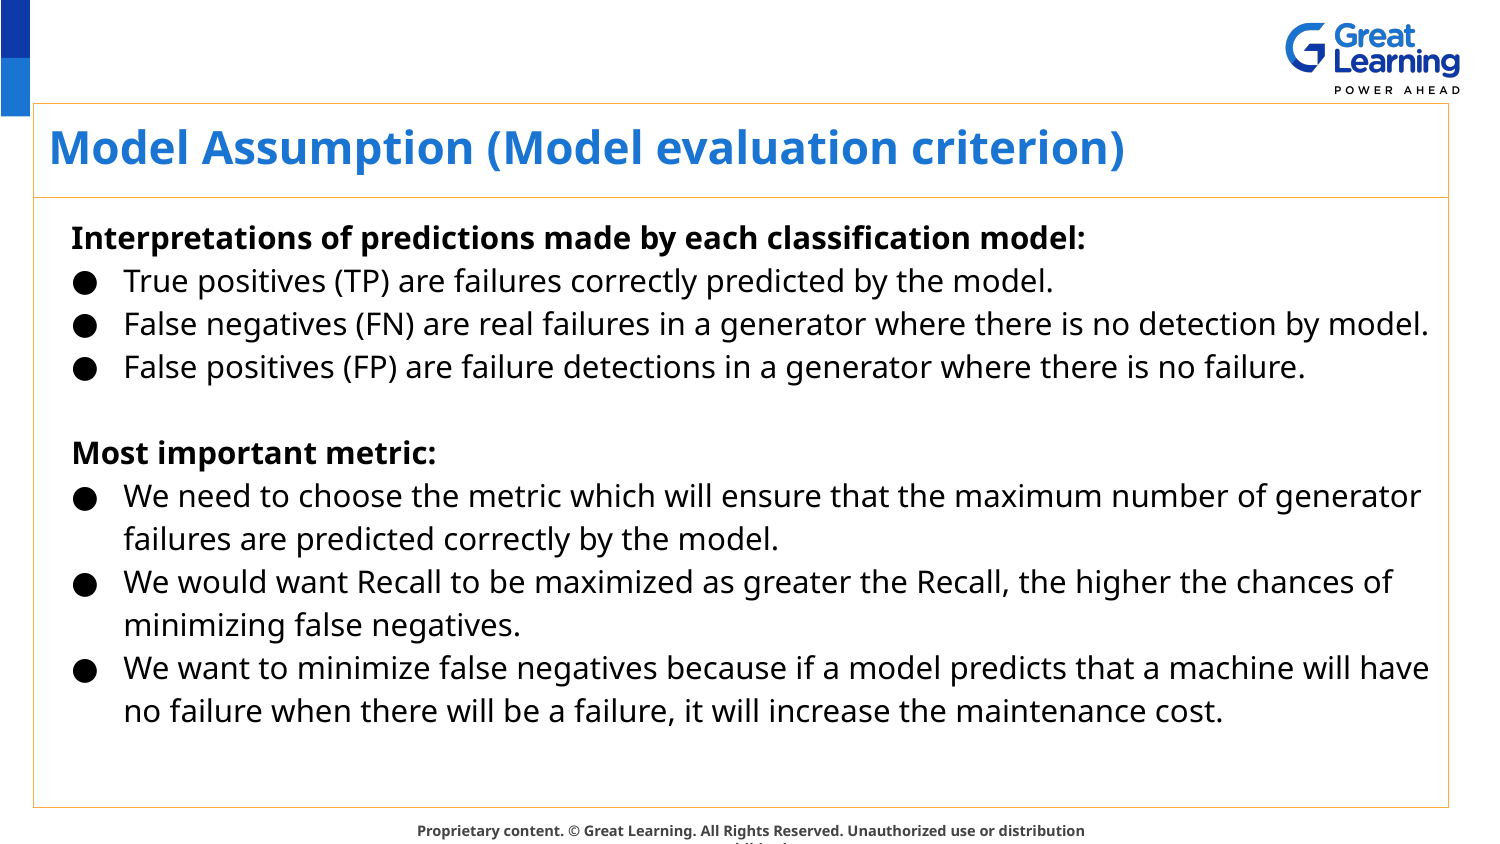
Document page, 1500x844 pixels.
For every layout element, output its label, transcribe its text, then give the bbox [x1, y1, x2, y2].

list Interpretations of predictions made by each classification model: True positives (TP) are failures correctly predicted by the model. False negatives (FN) are real failures in a generator where there is no detection by model. False positives (FP) are failure detections in a generator where there is no failure. Most important metric: We need to choose the metric which will ensure that the maximum number of generator failures are predicted correctly by the model. We would want Recall to be maximized as greater the Recall, the higher the chances of minimizing false negatives. We want to minimize false negatives because if a model predicts that a machine will have no failure when there will be a failure, it will increase the maintenance cost. [33, 197, 1449, 808]
title Model Assumption (Model evaluation criterion) [33, 103, 1449, 197]
picture [1258, 11, 1487, 106]
